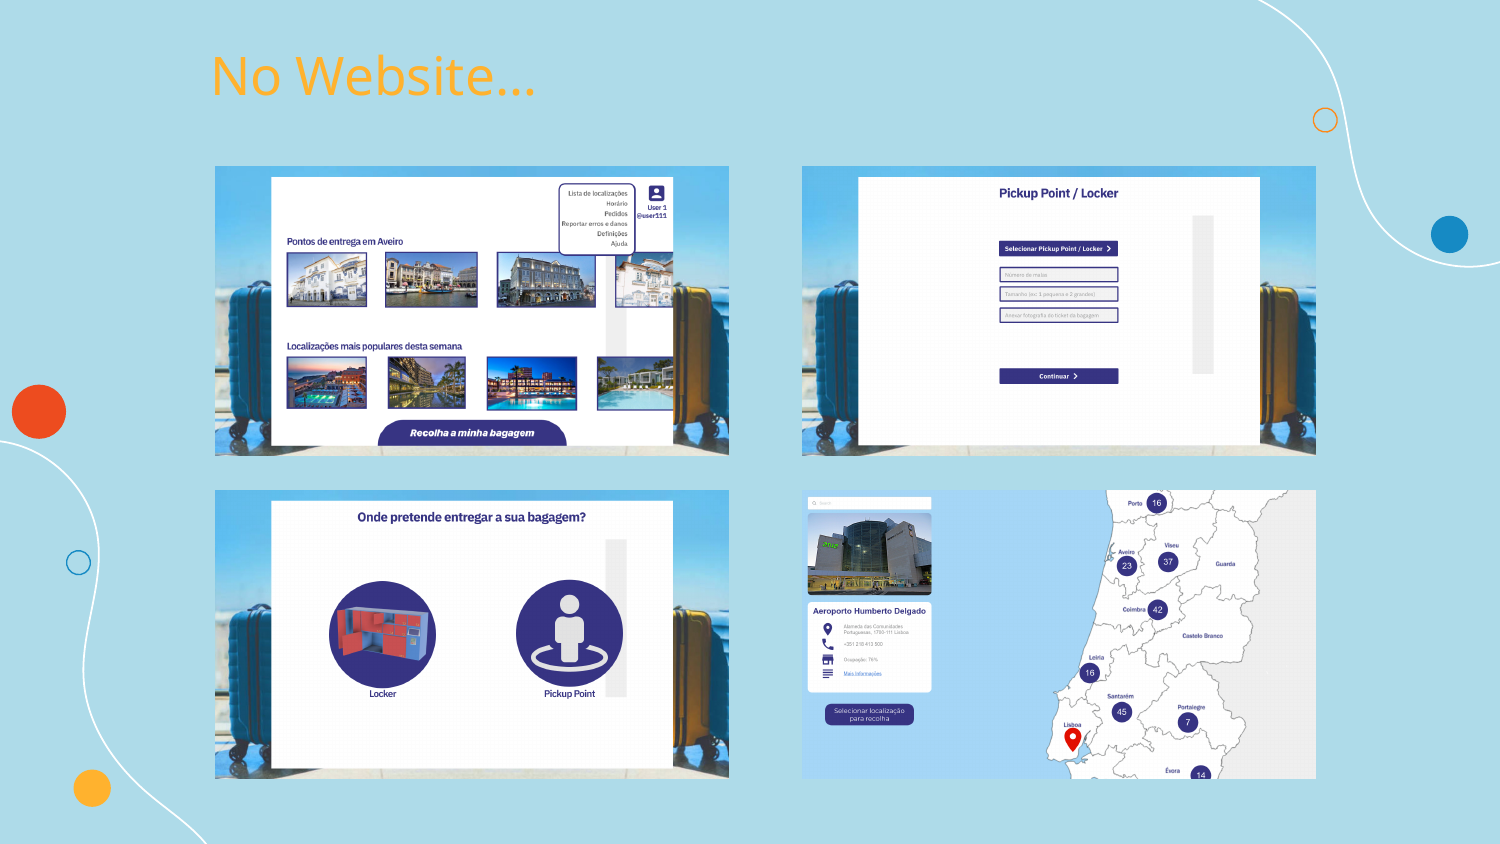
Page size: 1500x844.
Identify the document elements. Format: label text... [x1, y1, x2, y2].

picture [215, 166, 730, 456]
picture [215, 490, 730, 780]
title No Website… [195, 27, 1467, 122]
picture [802, 490, 1316, 780]
picture [802, 166, 1316, 456]
